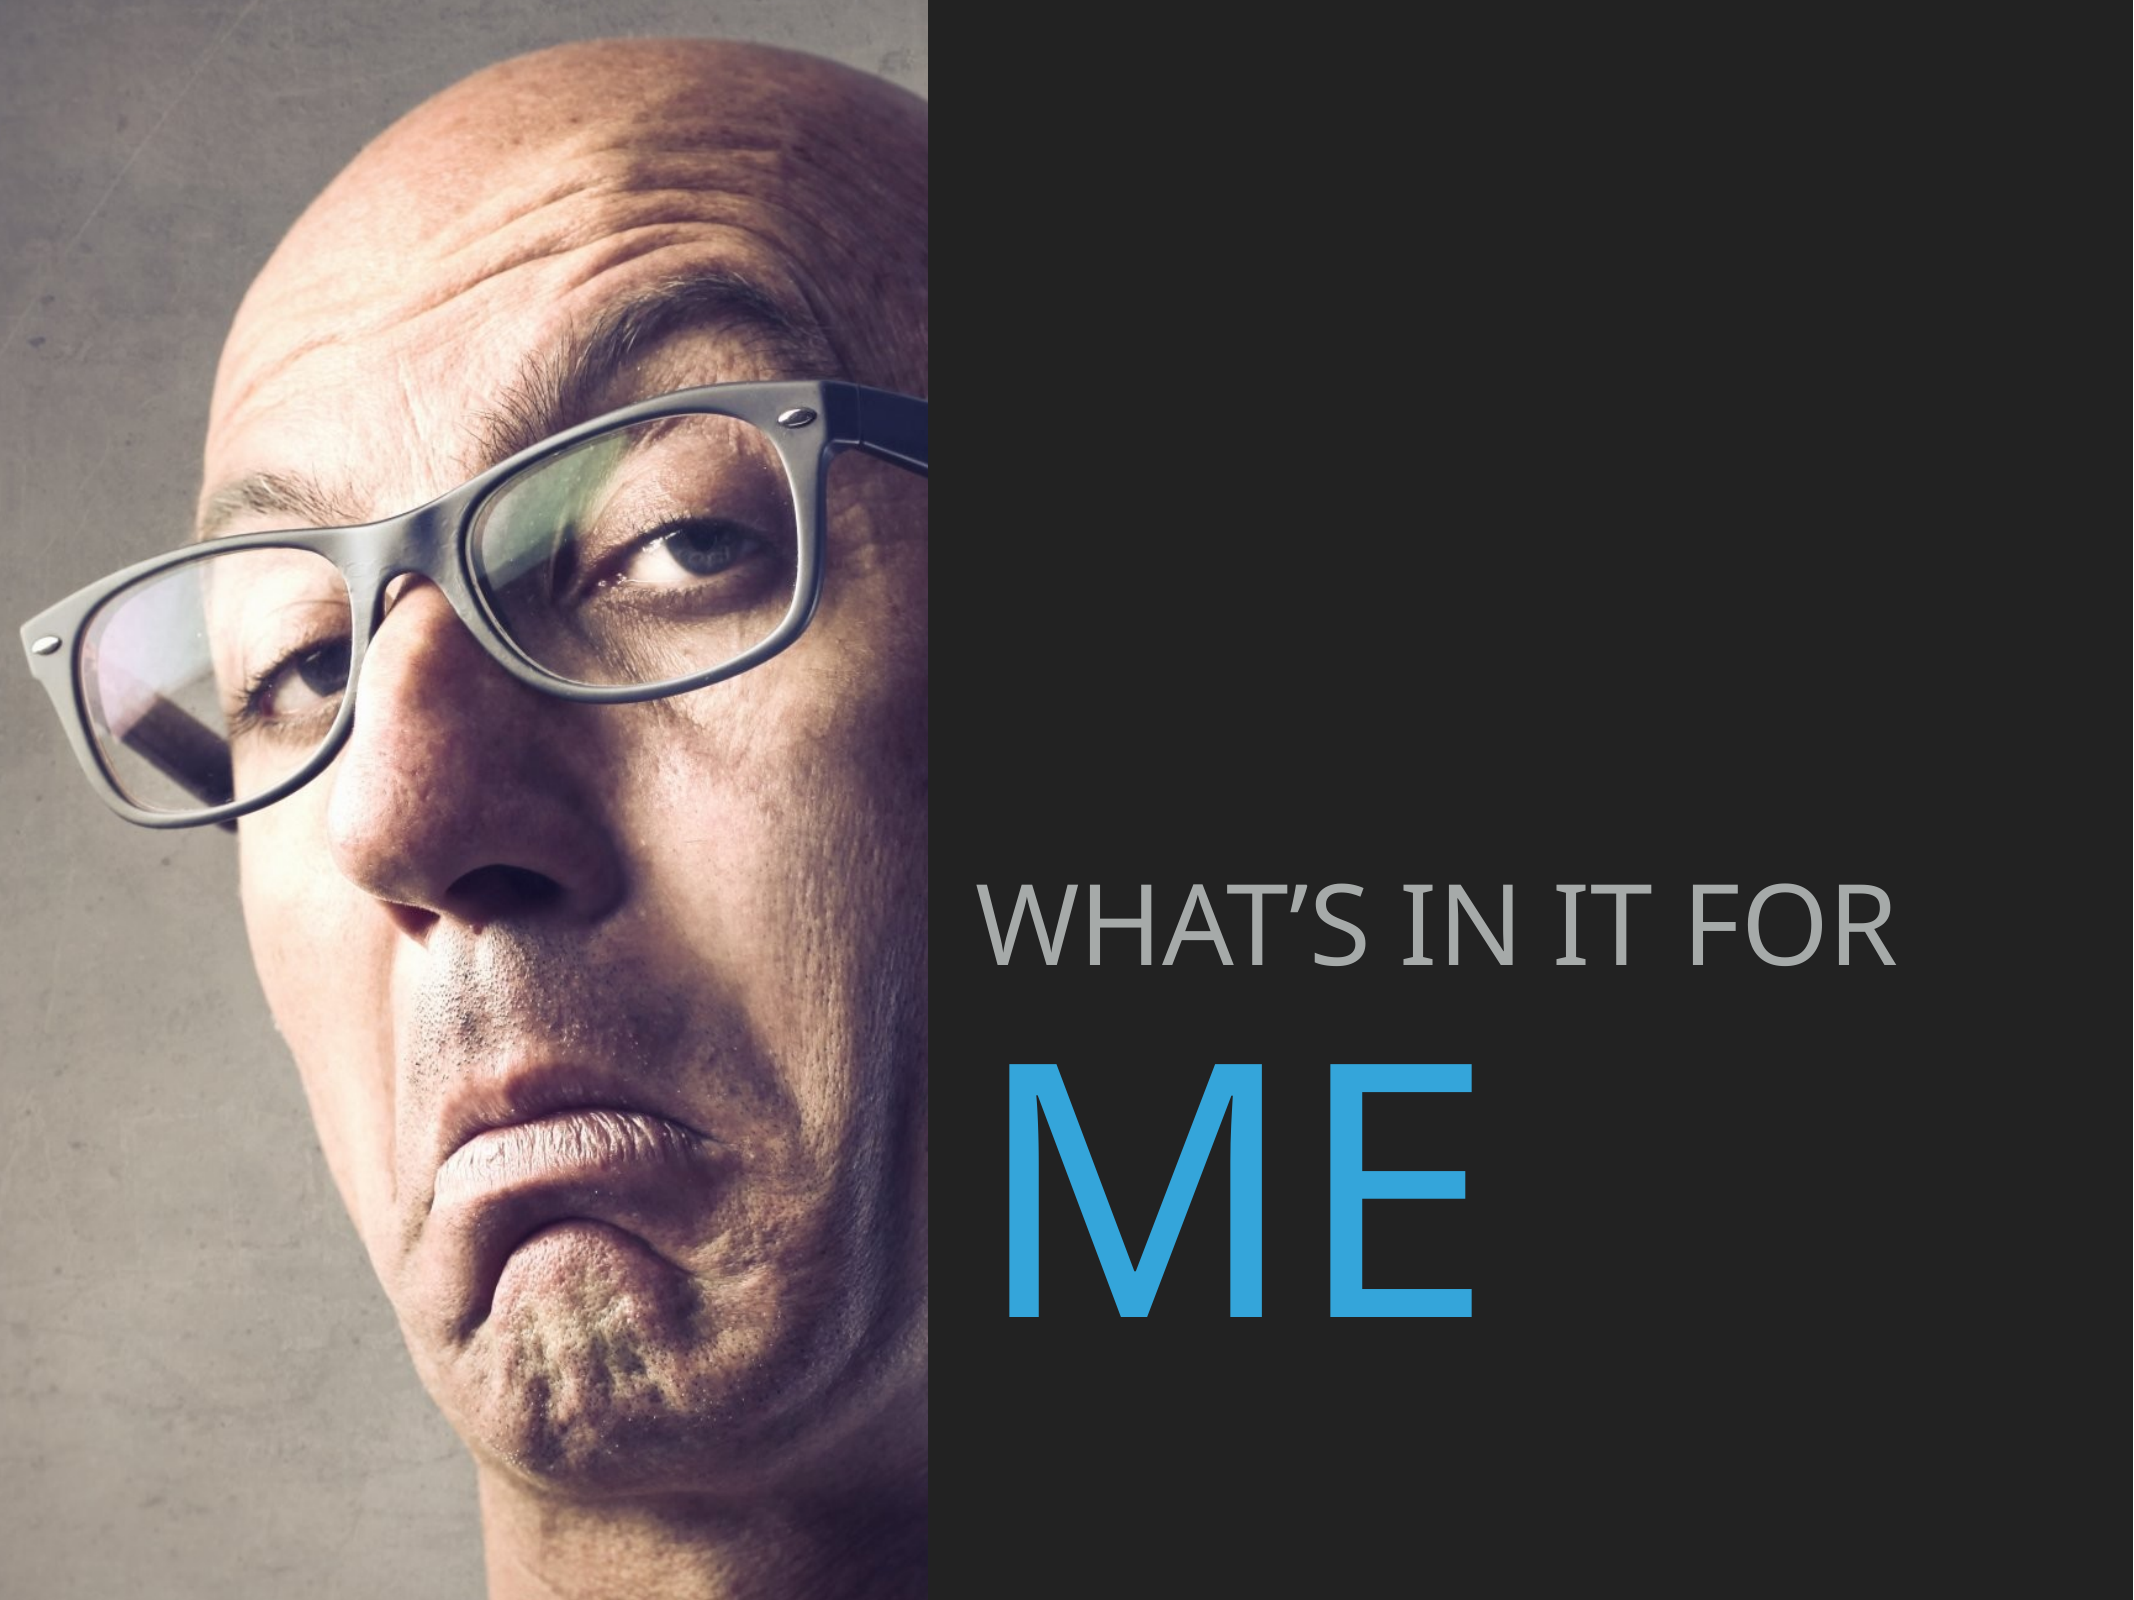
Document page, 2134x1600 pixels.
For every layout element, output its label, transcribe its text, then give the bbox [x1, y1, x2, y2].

title ME [966, 1036, 2068, 1482]
picture [0, 0, 929, 1600]
list What’s in it for [966, 699, 2068, 997]
